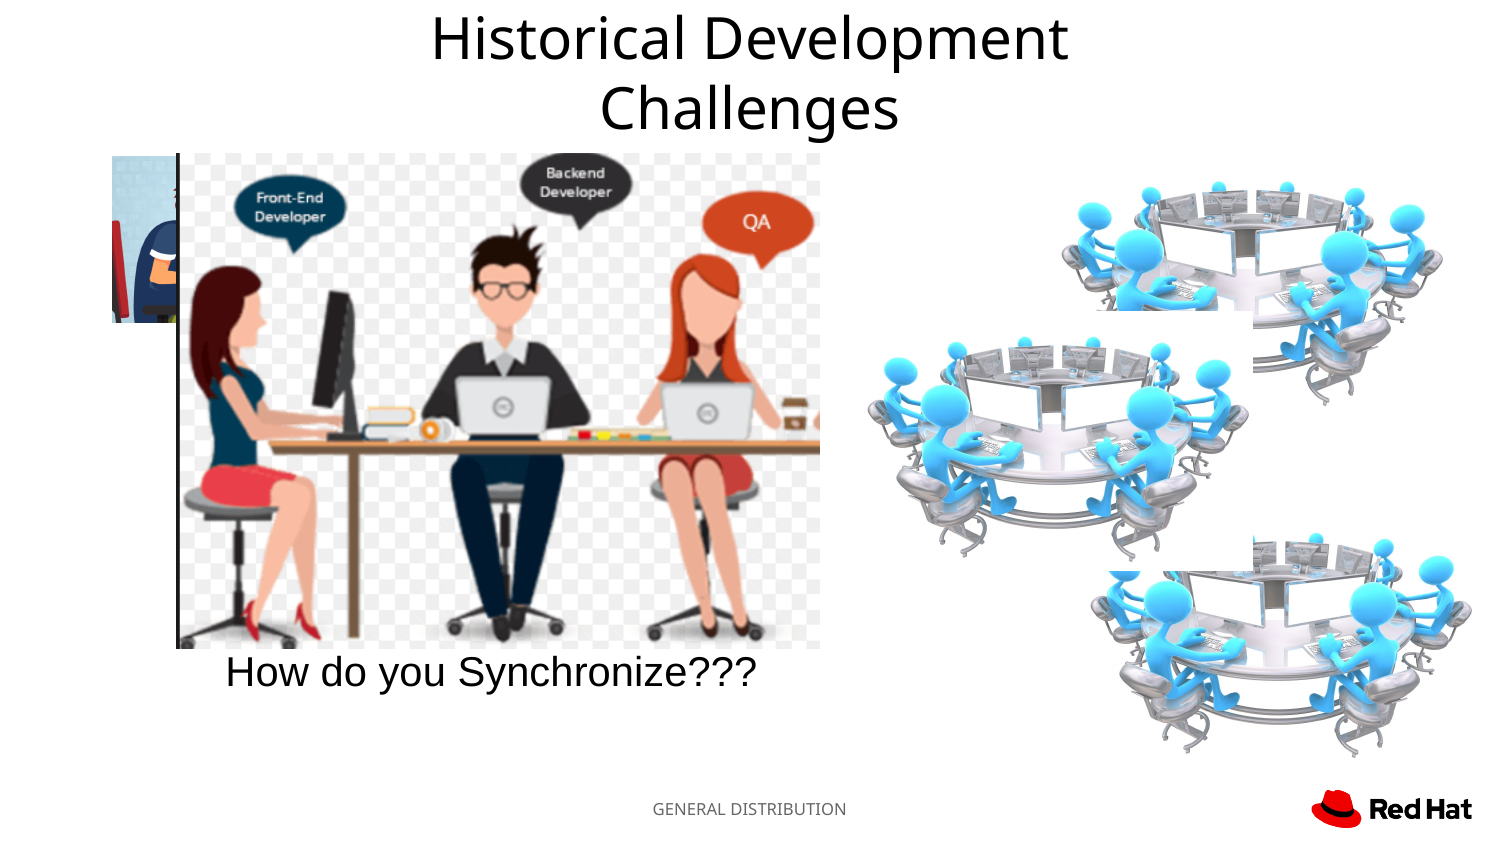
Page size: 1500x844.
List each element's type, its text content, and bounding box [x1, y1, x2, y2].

text_box How do you Synchronize??? [210, 657, 779, 702]
picture [112, 153, 820, 649]
title Historical Development Challenges [112, 9, 1388, 157]
picture [1311, 790, 1472, 828]
picture [864, 155, 1476, 767]
